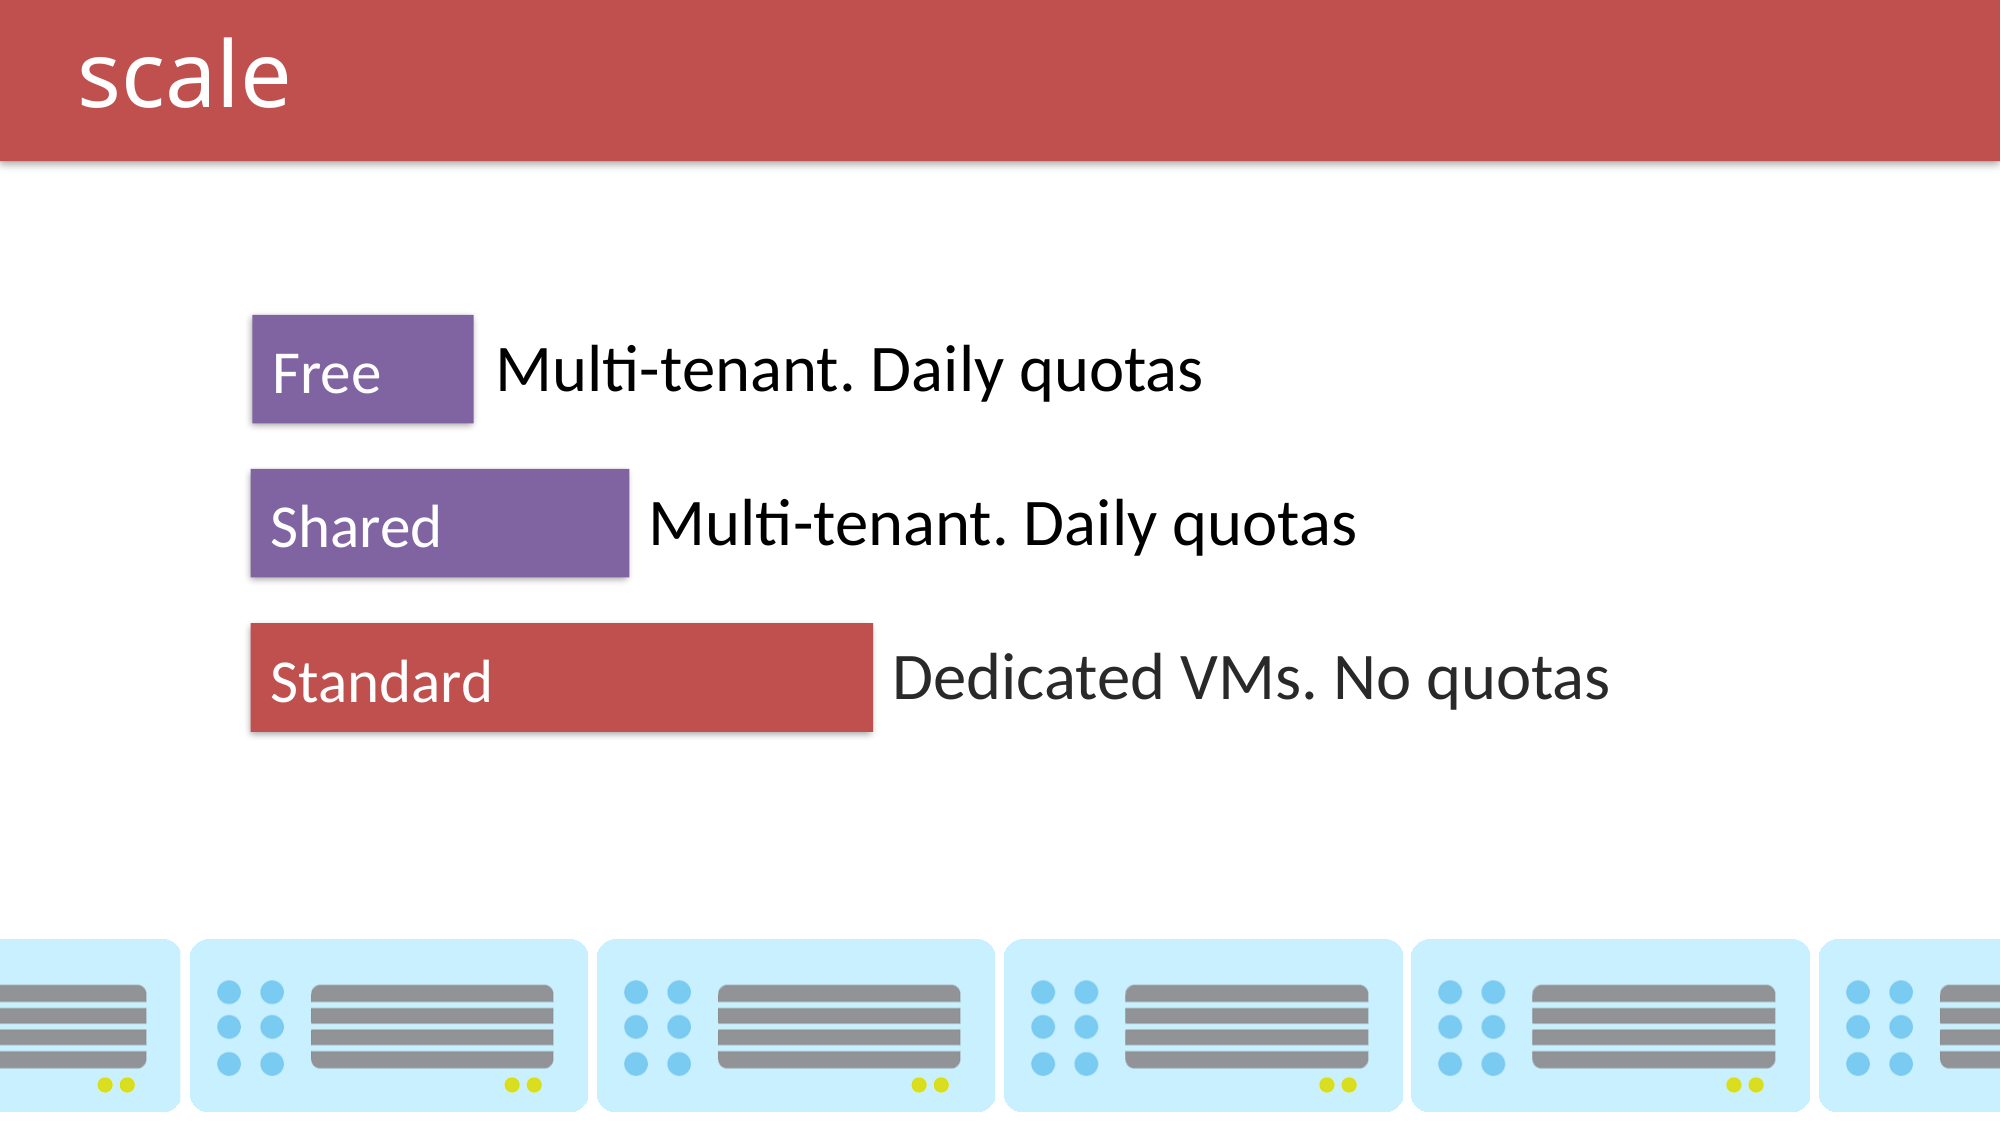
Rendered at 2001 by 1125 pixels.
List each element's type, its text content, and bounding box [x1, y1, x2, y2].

text_box Shared [250, 468, 630, 473]
text_box Multi-tenant. Daily quotas [634, 471, 1373, 567]
text_box Free [252, 314, 474, 424]
text_box [0, 0, 2000, 162]
text_box Shared [250, 481, 630, 578]
text_box Multi-tenant. Daily quotas [480, 317, 1220, 412]
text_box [0, 939, 2000, 1112]
text_box Dedicated VMs. No quotas [877, 625, 1627, 721]
title scale [62, 29, 1953, 205]
text_box Standard [250, 622, 874, 733]
